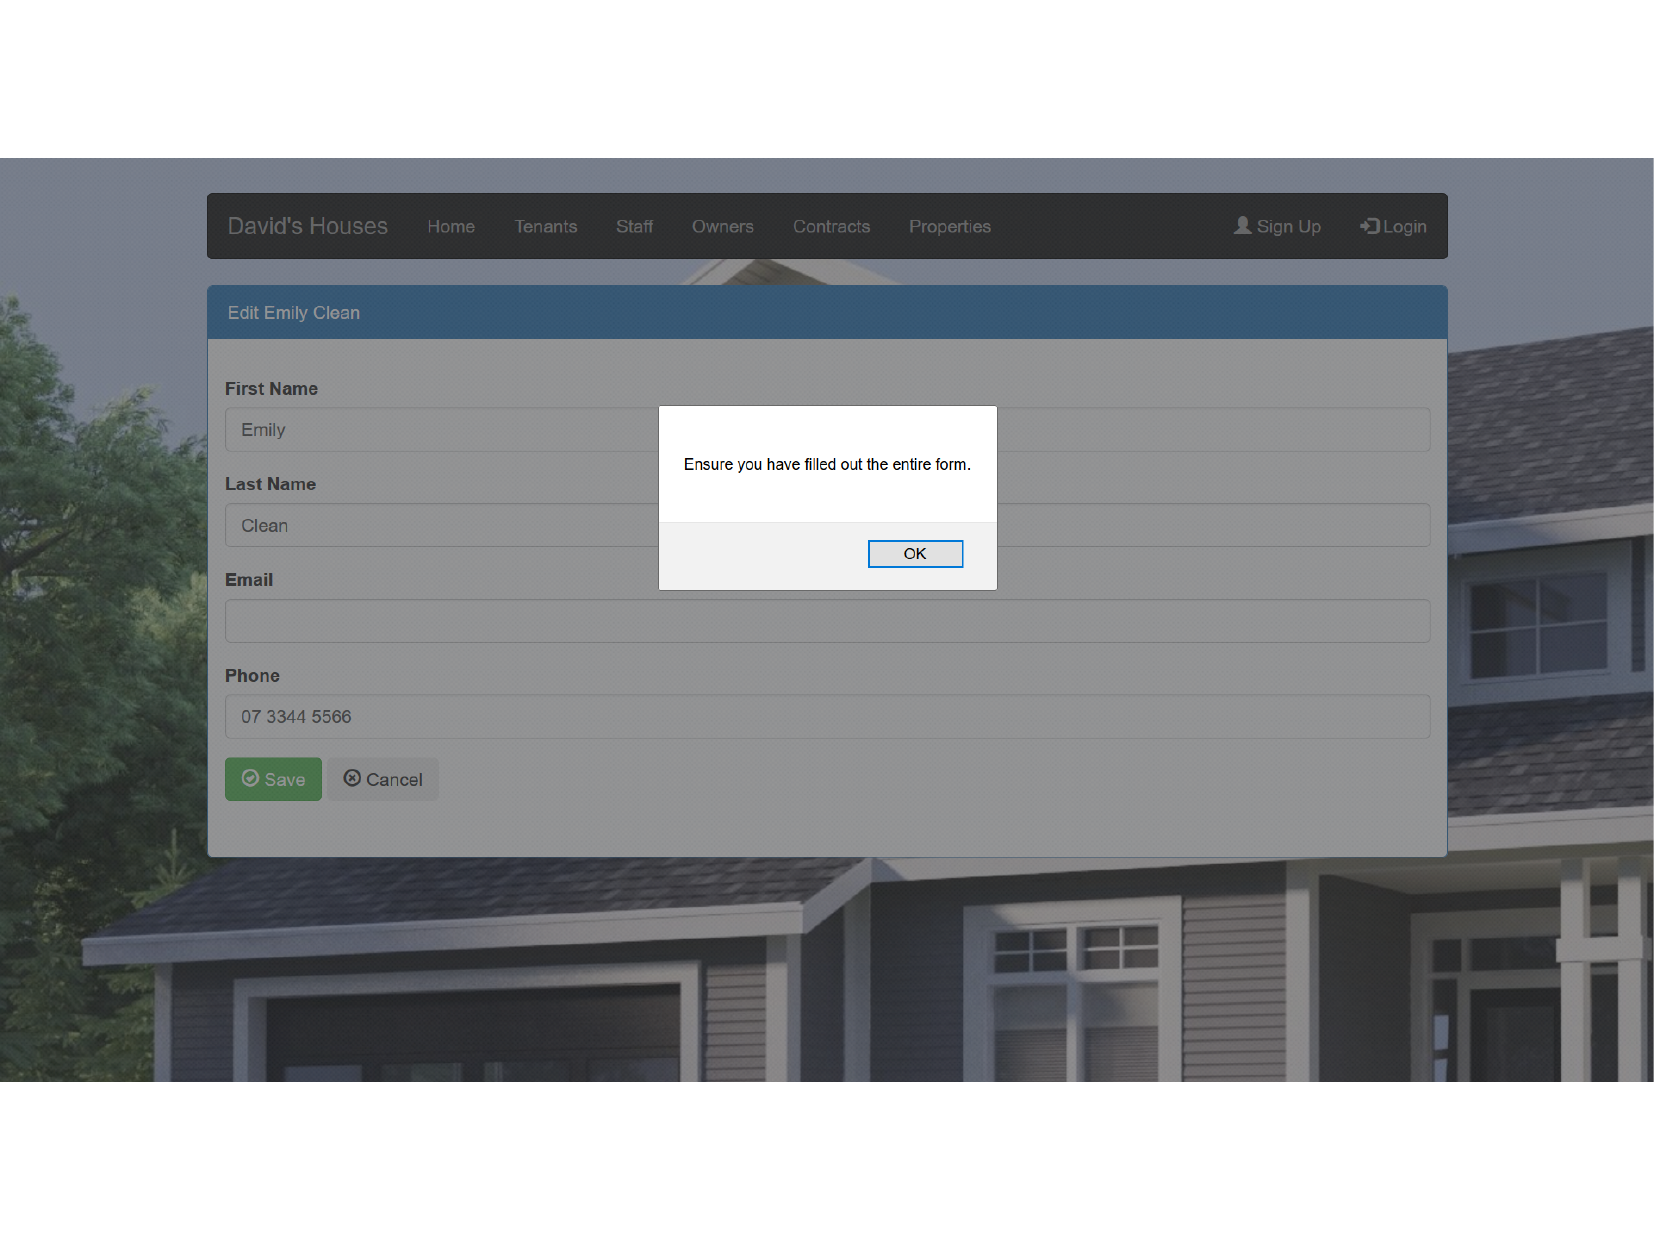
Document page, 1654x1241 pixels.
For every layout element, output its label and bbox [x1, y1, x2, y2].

picture [0, 158, 1654, 1082]
